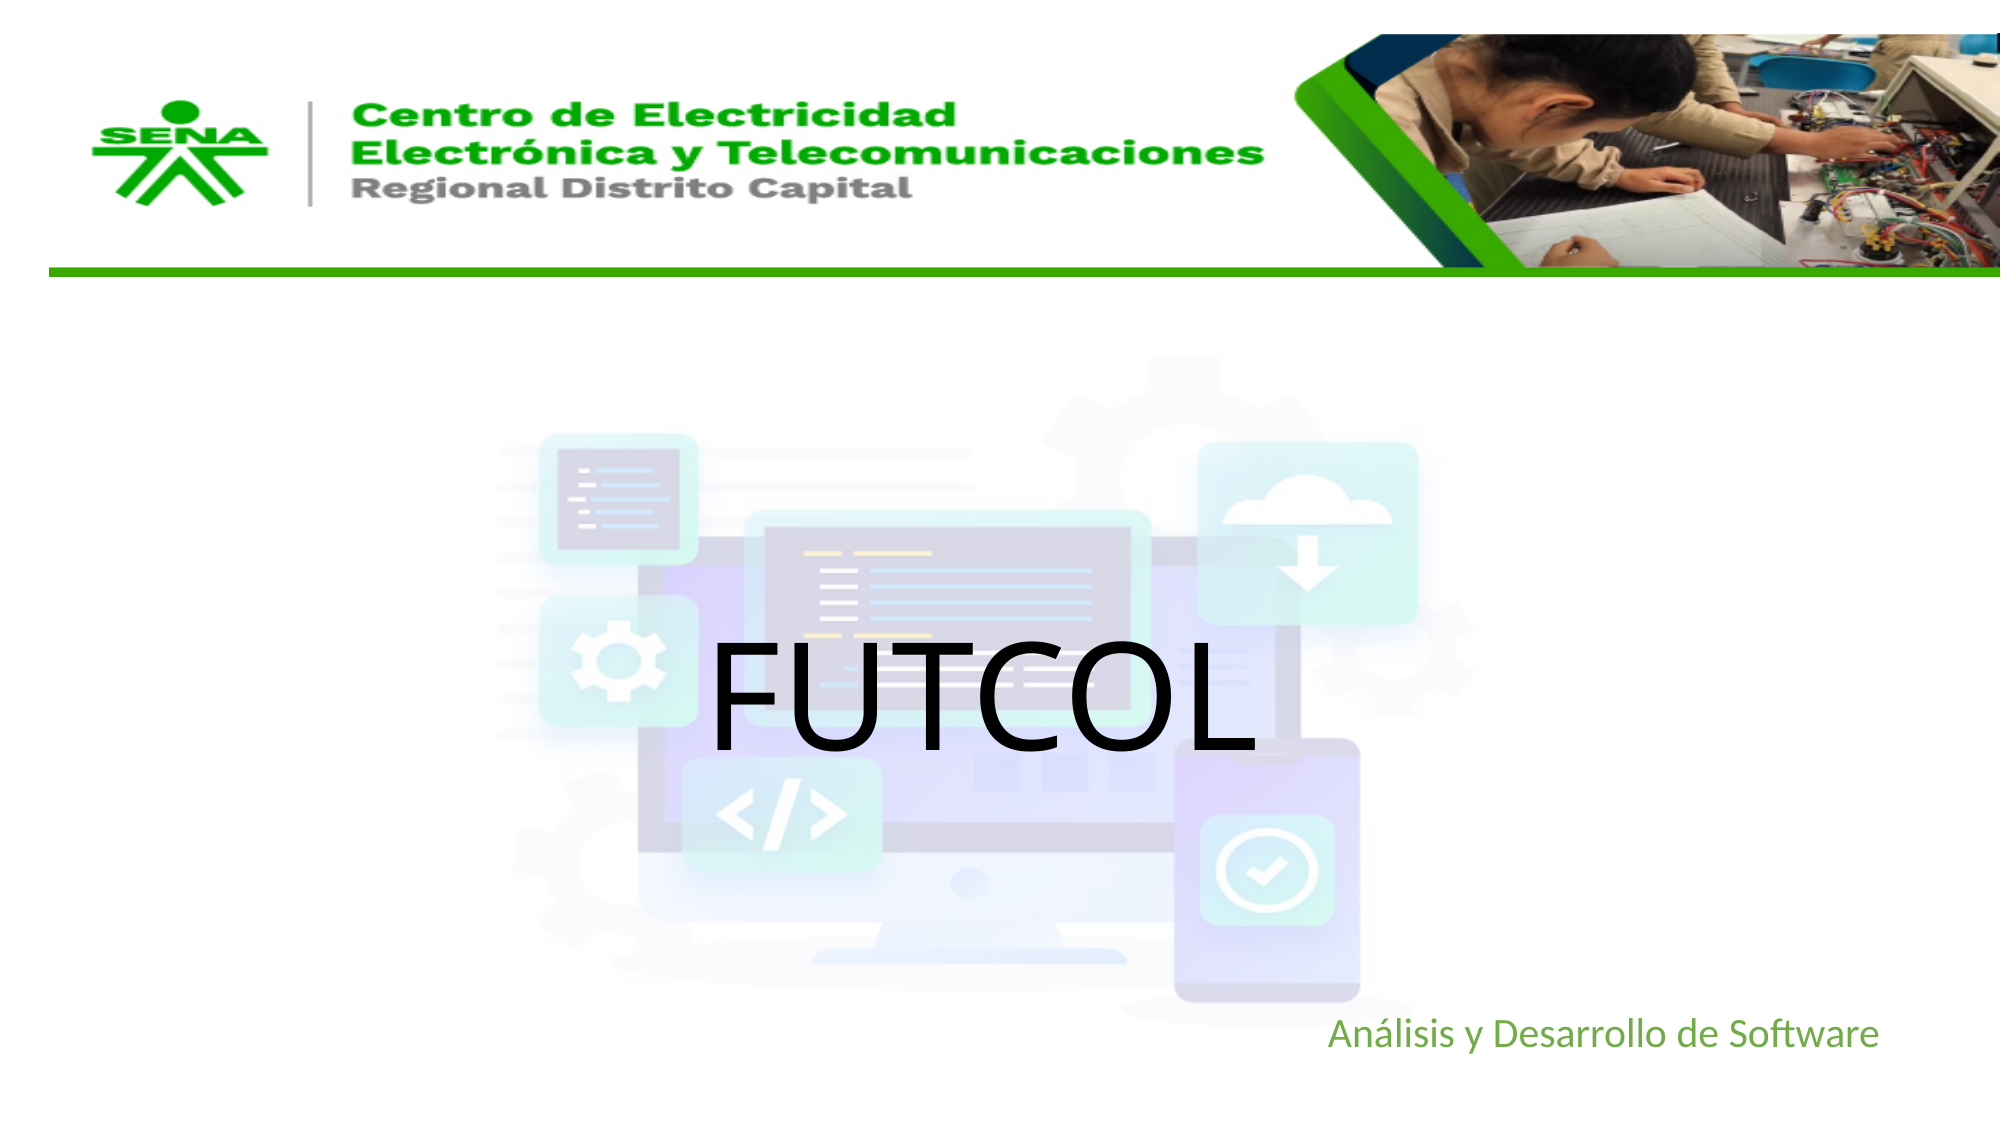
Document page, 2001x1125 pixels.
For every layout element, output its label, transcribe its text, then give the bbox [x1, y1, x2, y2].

picture [309, 291, 1770, 1092]
picture [48, 33, 2000, 277]
text_box Análisis y Desarrollo de Software [1774, 998, 1979, 1064]
